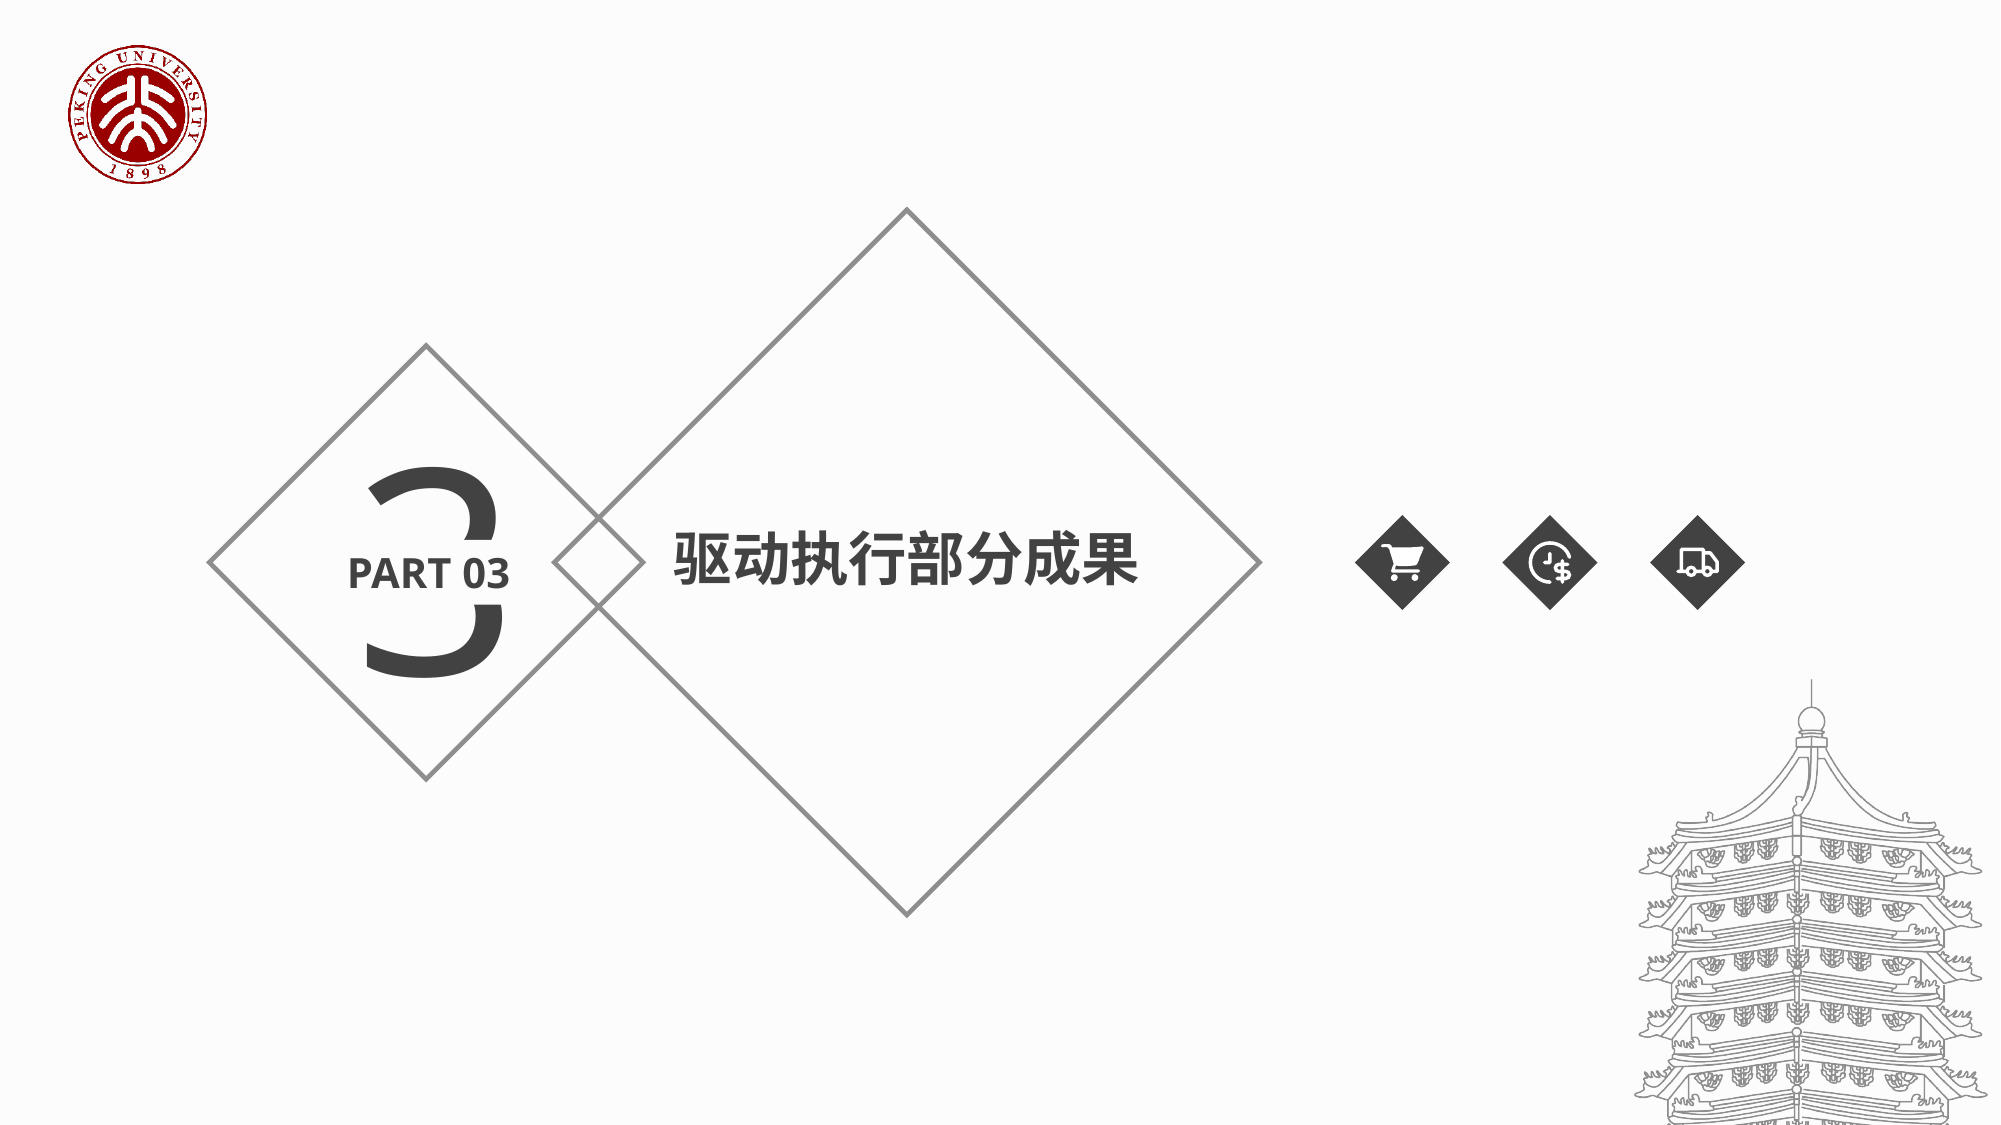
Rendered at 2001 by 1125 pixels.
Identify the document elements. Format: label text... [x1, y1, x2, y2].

text_box PART 03 [328, 539, 529, 605]
text_box [207, 431, 339, 694]
text_box [1527, 540, 1573, 586]
text_box 驱动执行部分成果 [586, 515, 1228, 600]
text_box [1501, 513, 1599, 612]
text_box [1353, 513, 1452, 612]
text_box [1228, 529, 1261, 596]
picture [68, 45, 207, 184]
text_box [513, 430, 598, 694]
text_box [590, 600, 1224, 917]
picture [1625, 679, 1998, 1125]
text_box [386, 741, 466, 781]
text_box 3 [339, 605, 513, 741]
text_box [1674, 546, 1721, 579]
text_box [600, 208, 1214, 515]
text_box [1648, 513, 1747, 612]
text_box [390, 344, 463, 380]
text_box [1379, 542, 1425, 583]
text_box [552, 529, 586, 596]
text_box 3 [339, 380, 513, 539]
